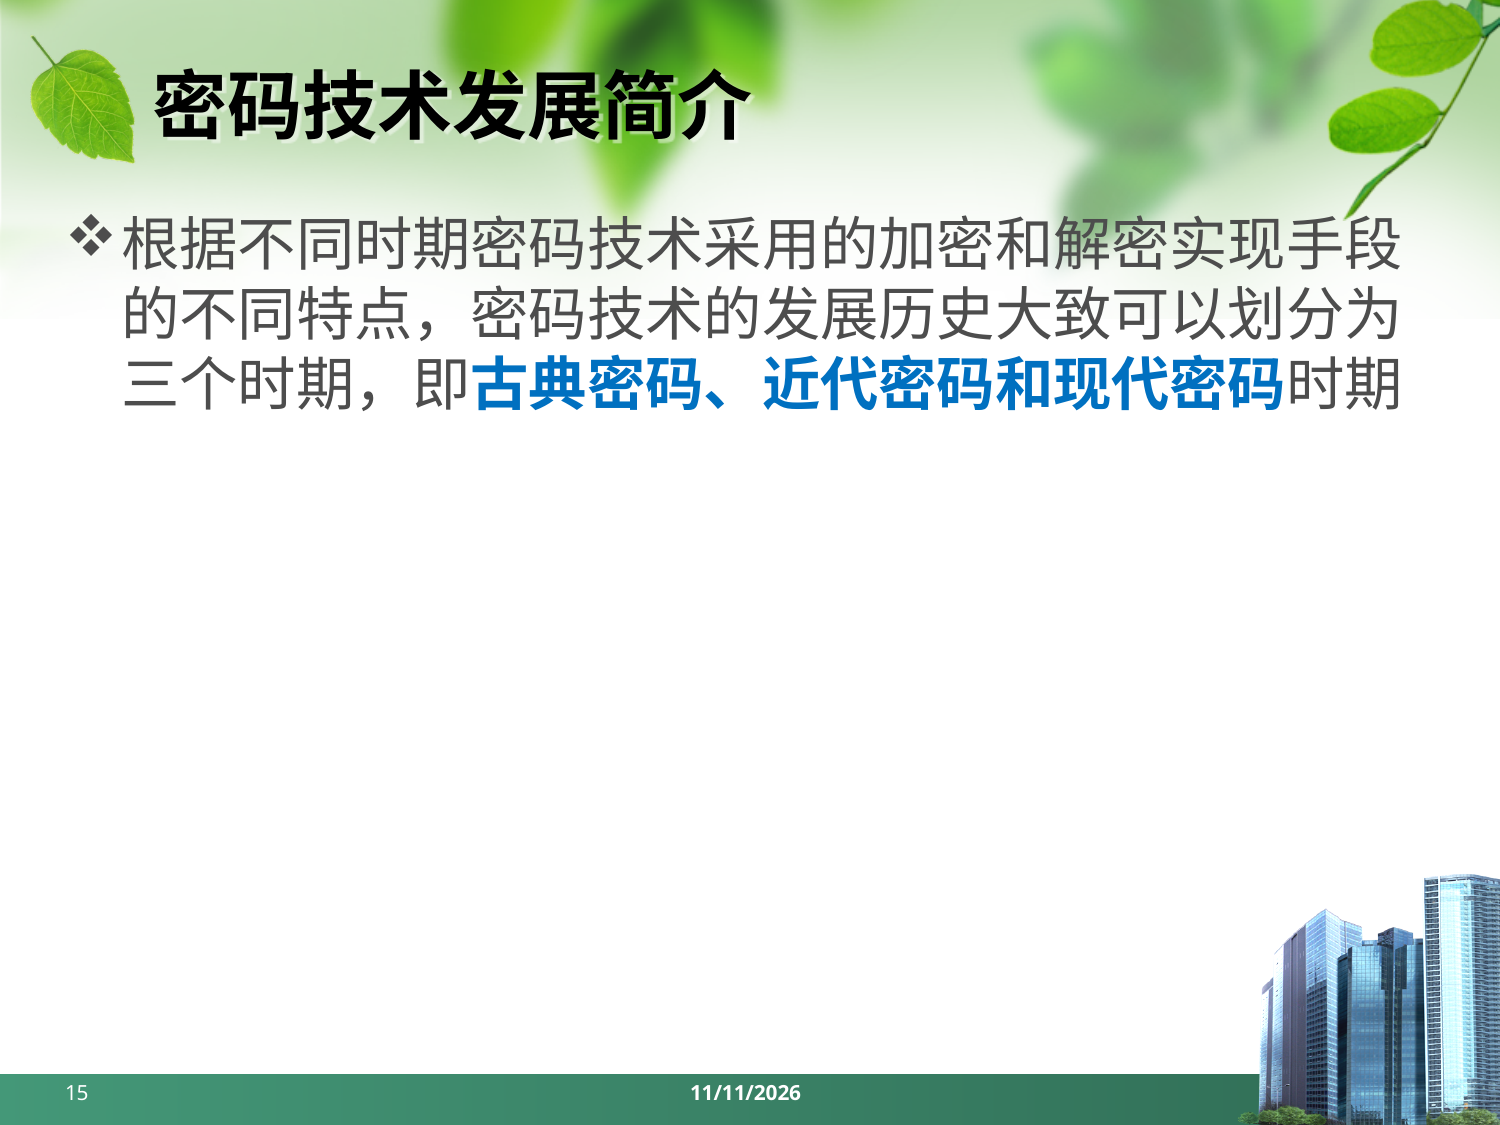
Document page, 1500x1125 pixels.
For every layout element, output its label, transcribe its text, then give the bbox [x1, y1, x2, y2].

slide_number 15 [50, 1072, 138, 1113]
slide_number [675, 1072, 1025, 1113]
title 密码技术发展简介 [137, 57, 1325, 150]
list 根据不同时期密码技术采用的加密和解密实现手段的不同特点，密码技术的发展历史大致可以划分为三个时期，即古典密码、近代密码和现代密码时期 [50, 200, 1425, 450]
picture [0, 0, 1500, 319]
